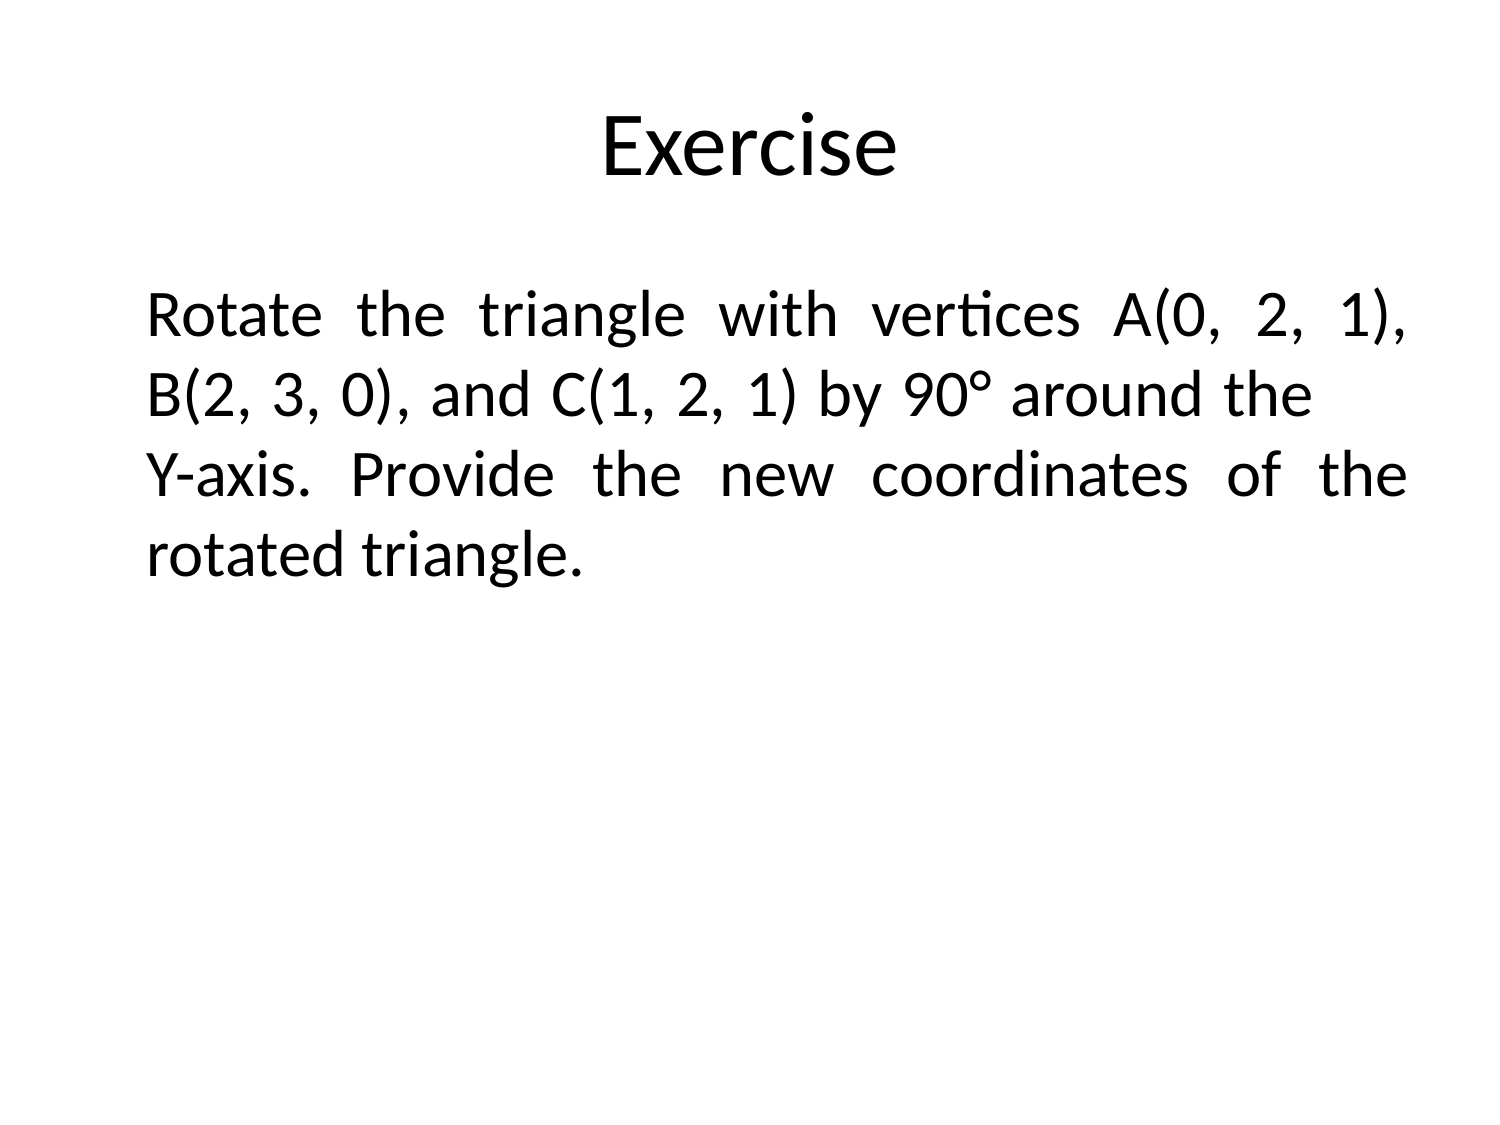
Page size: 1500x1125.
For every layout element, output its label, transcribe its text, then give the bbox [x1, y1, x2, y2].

title Exercise [75, 45, 1425, 233]
list Rotate the triangle with vertices A(0, 2, 1), B(2, 3, 0), and C(1, 2, 1) by 90° around the Y-axis. Provide the new coordinates of the rotated triangle. [75, 262, 1425, 1005]
